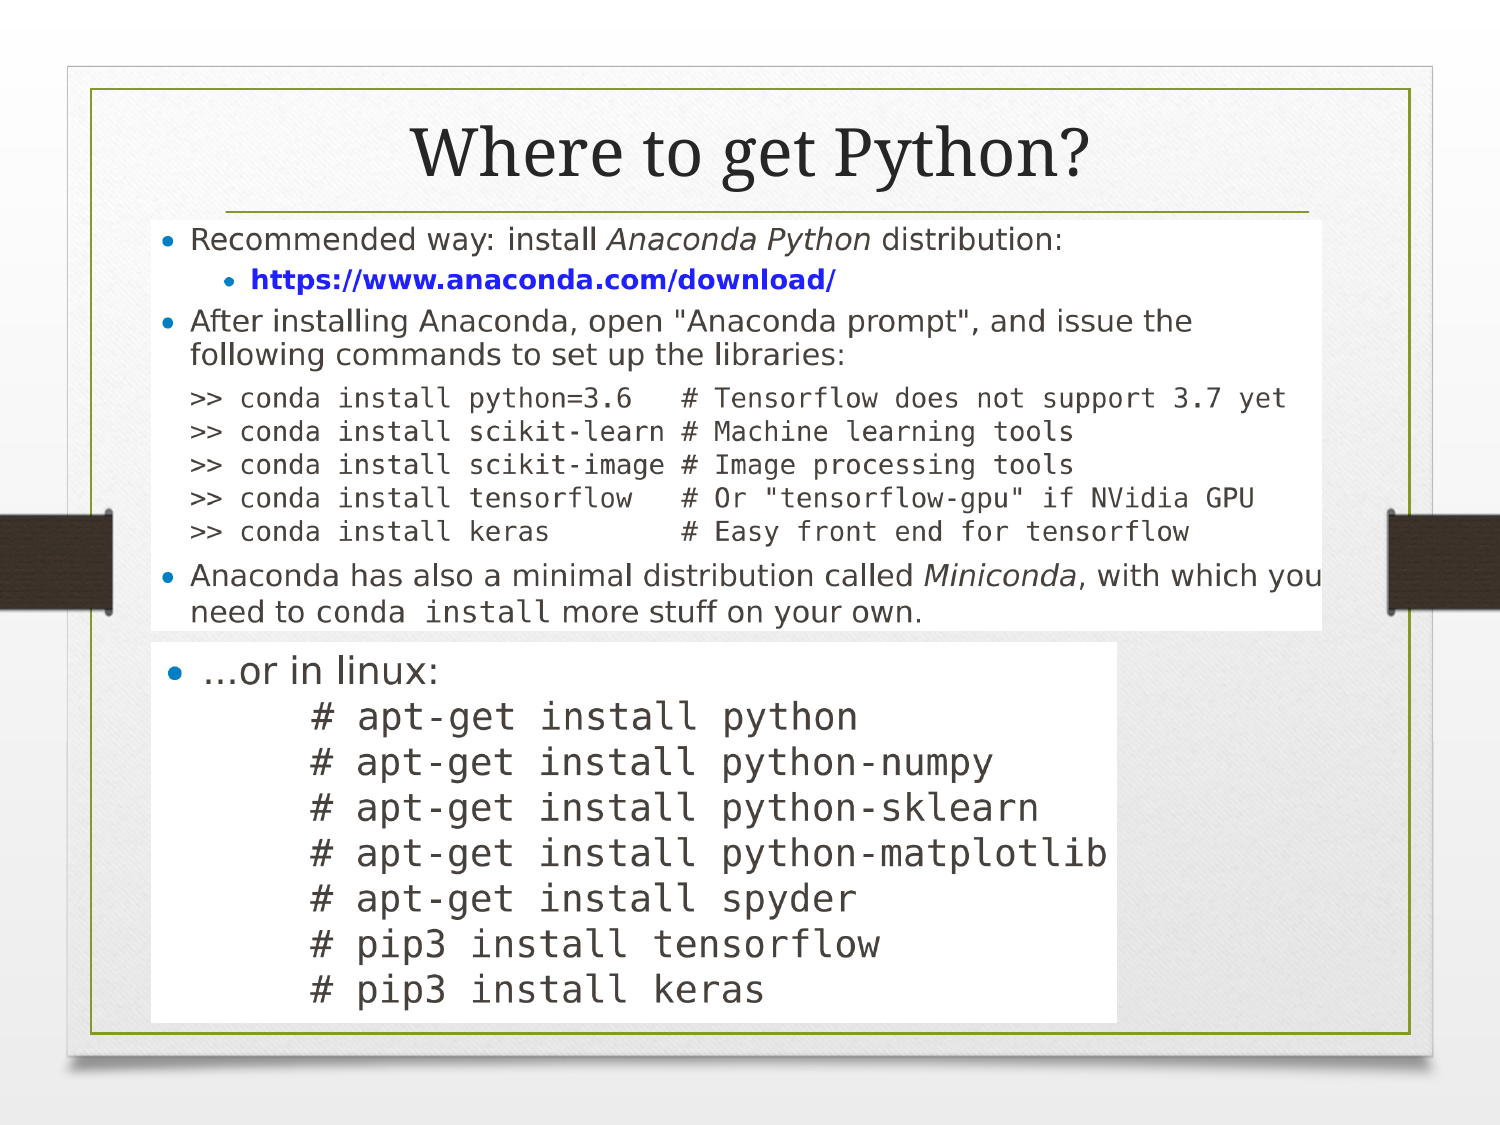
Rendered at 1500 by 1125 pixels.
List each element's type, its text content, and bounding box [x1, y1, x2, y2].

picture [0, 0, 1500, 1125]
title Where to get Python? [193, 102, 1309, 197]
